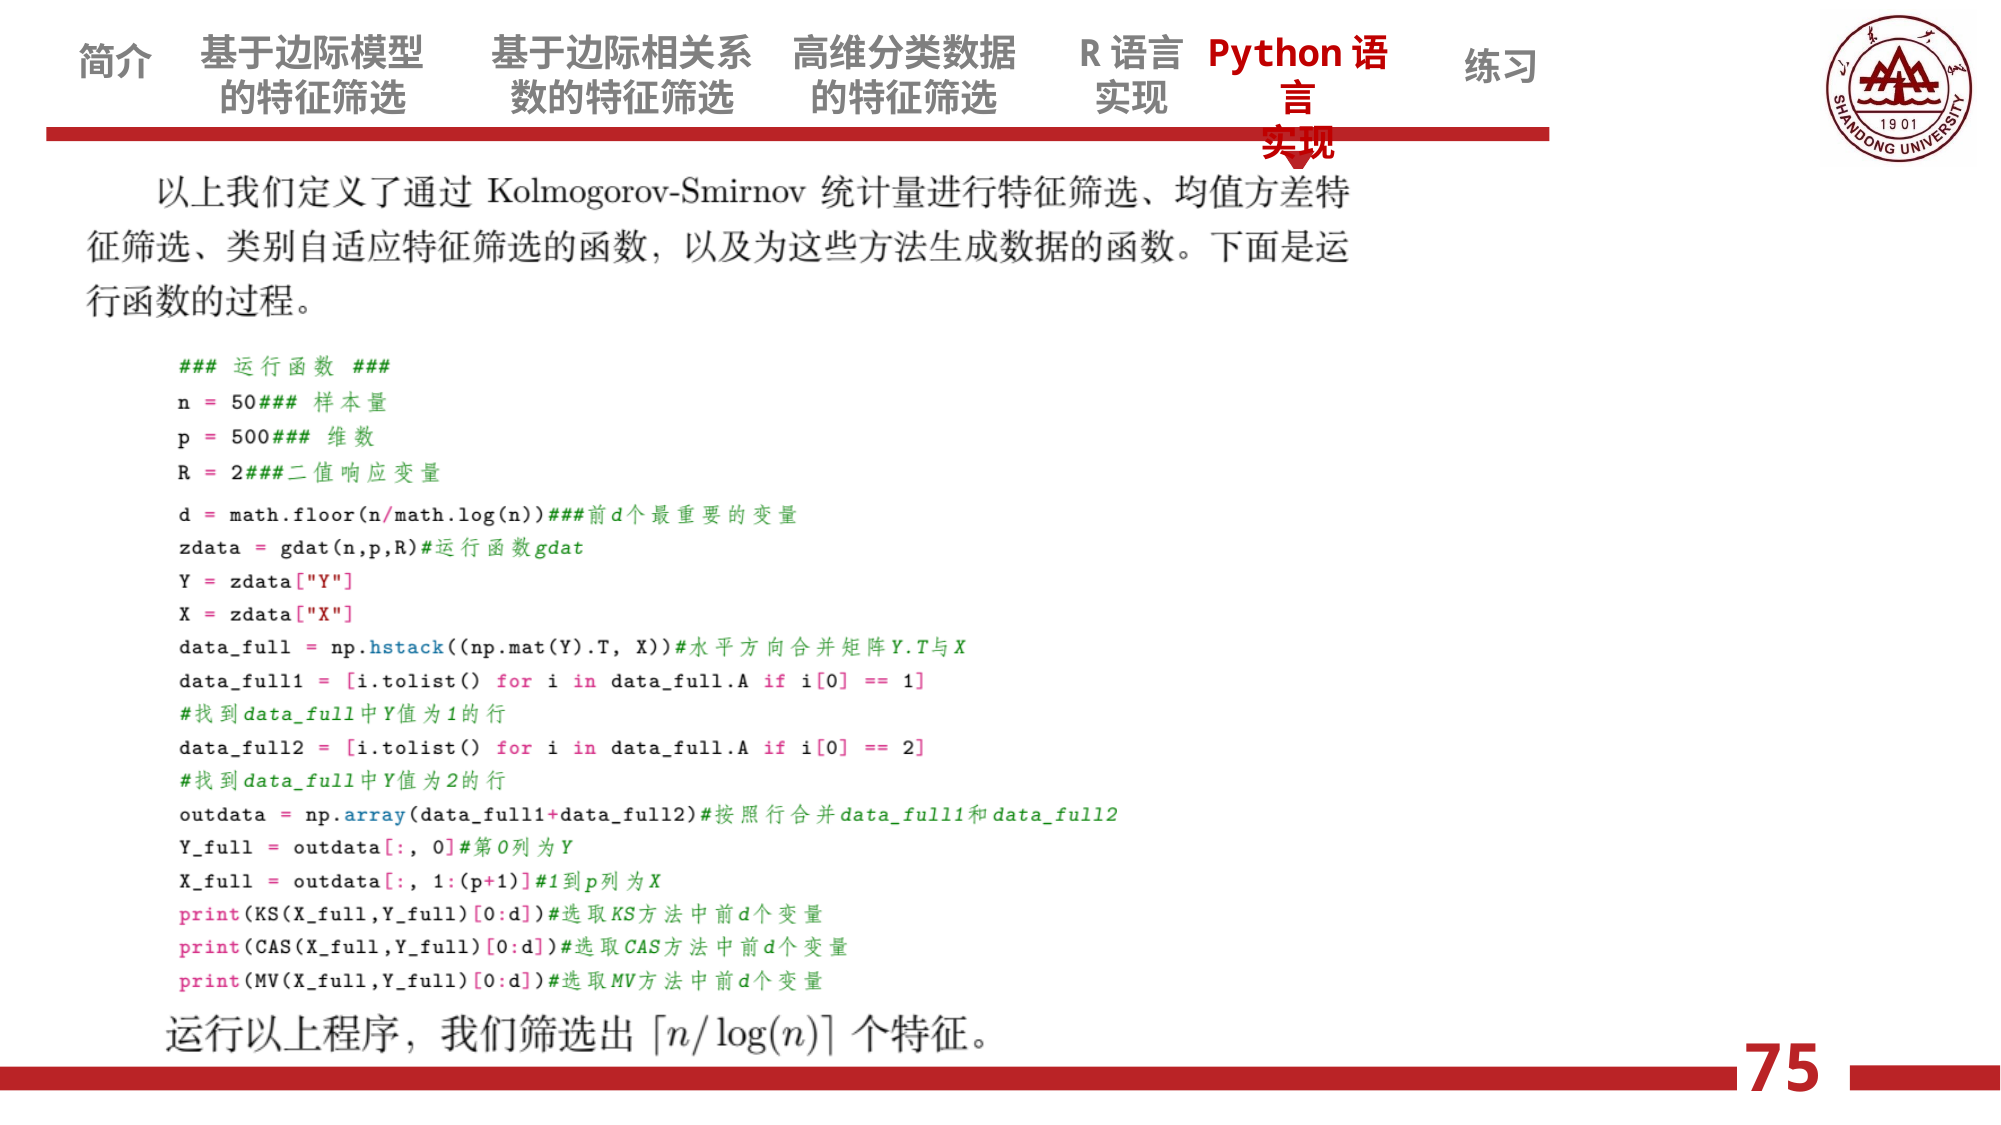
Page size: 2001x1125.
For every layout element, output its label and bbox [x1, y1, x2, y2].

picture [1820, 9, 1977, 167]
picture [69, 169, 1379, 330]
picture [174, 348, 1117, 995]
picture [159, 1006, 1001, 1058]
